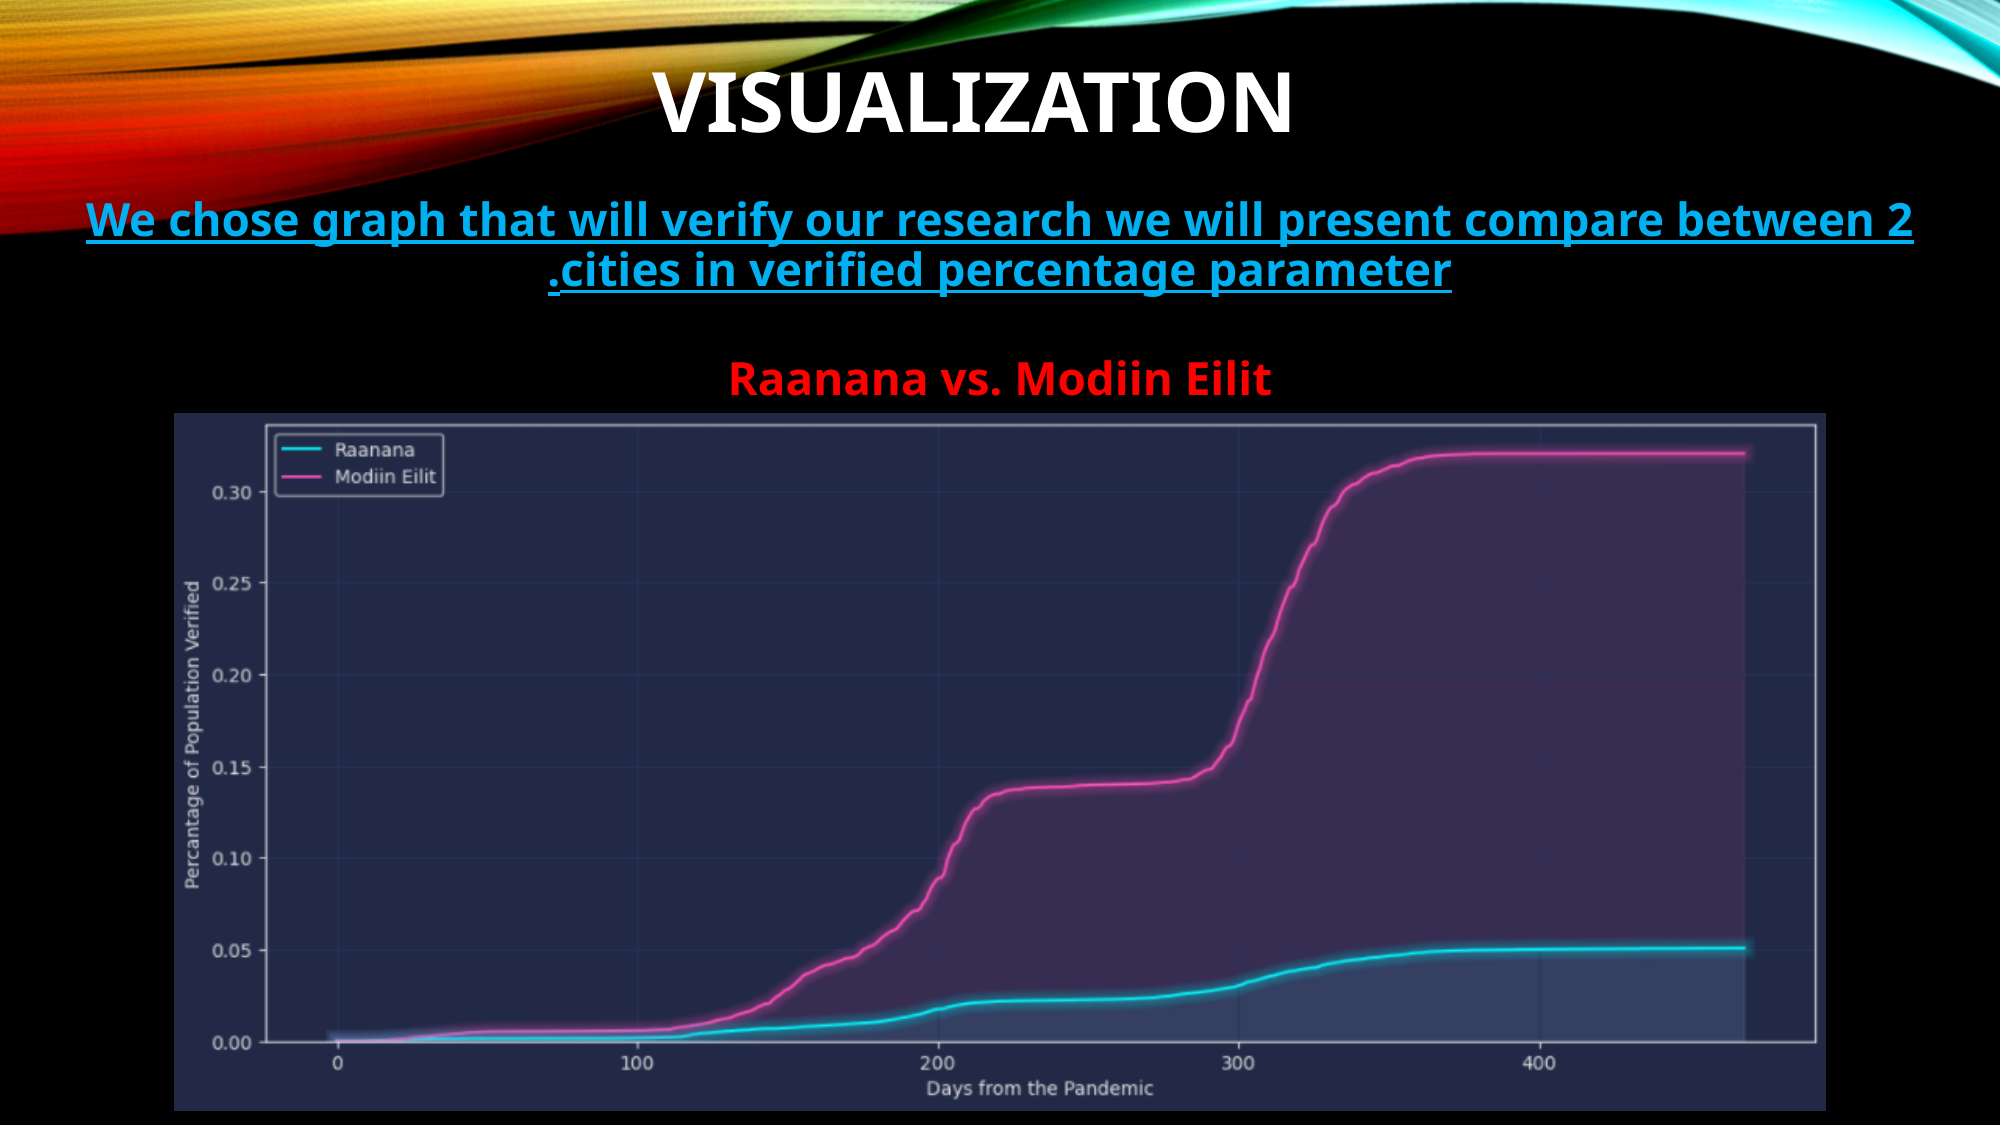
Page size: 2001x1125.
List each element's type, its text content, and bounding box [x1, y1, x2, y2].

title Visualization [258, 0, 1671, 189]
picture [1671, 0, 2000, 237]
picture [0, 0, 258, 237]
picture [173, 413, 1827, 1111]
list We chose graph that will verify our research we will present compare between 2 cities in verified percentage parameter. Raanana vs. Modiin Eilit [17, 189, 1983, 850]
